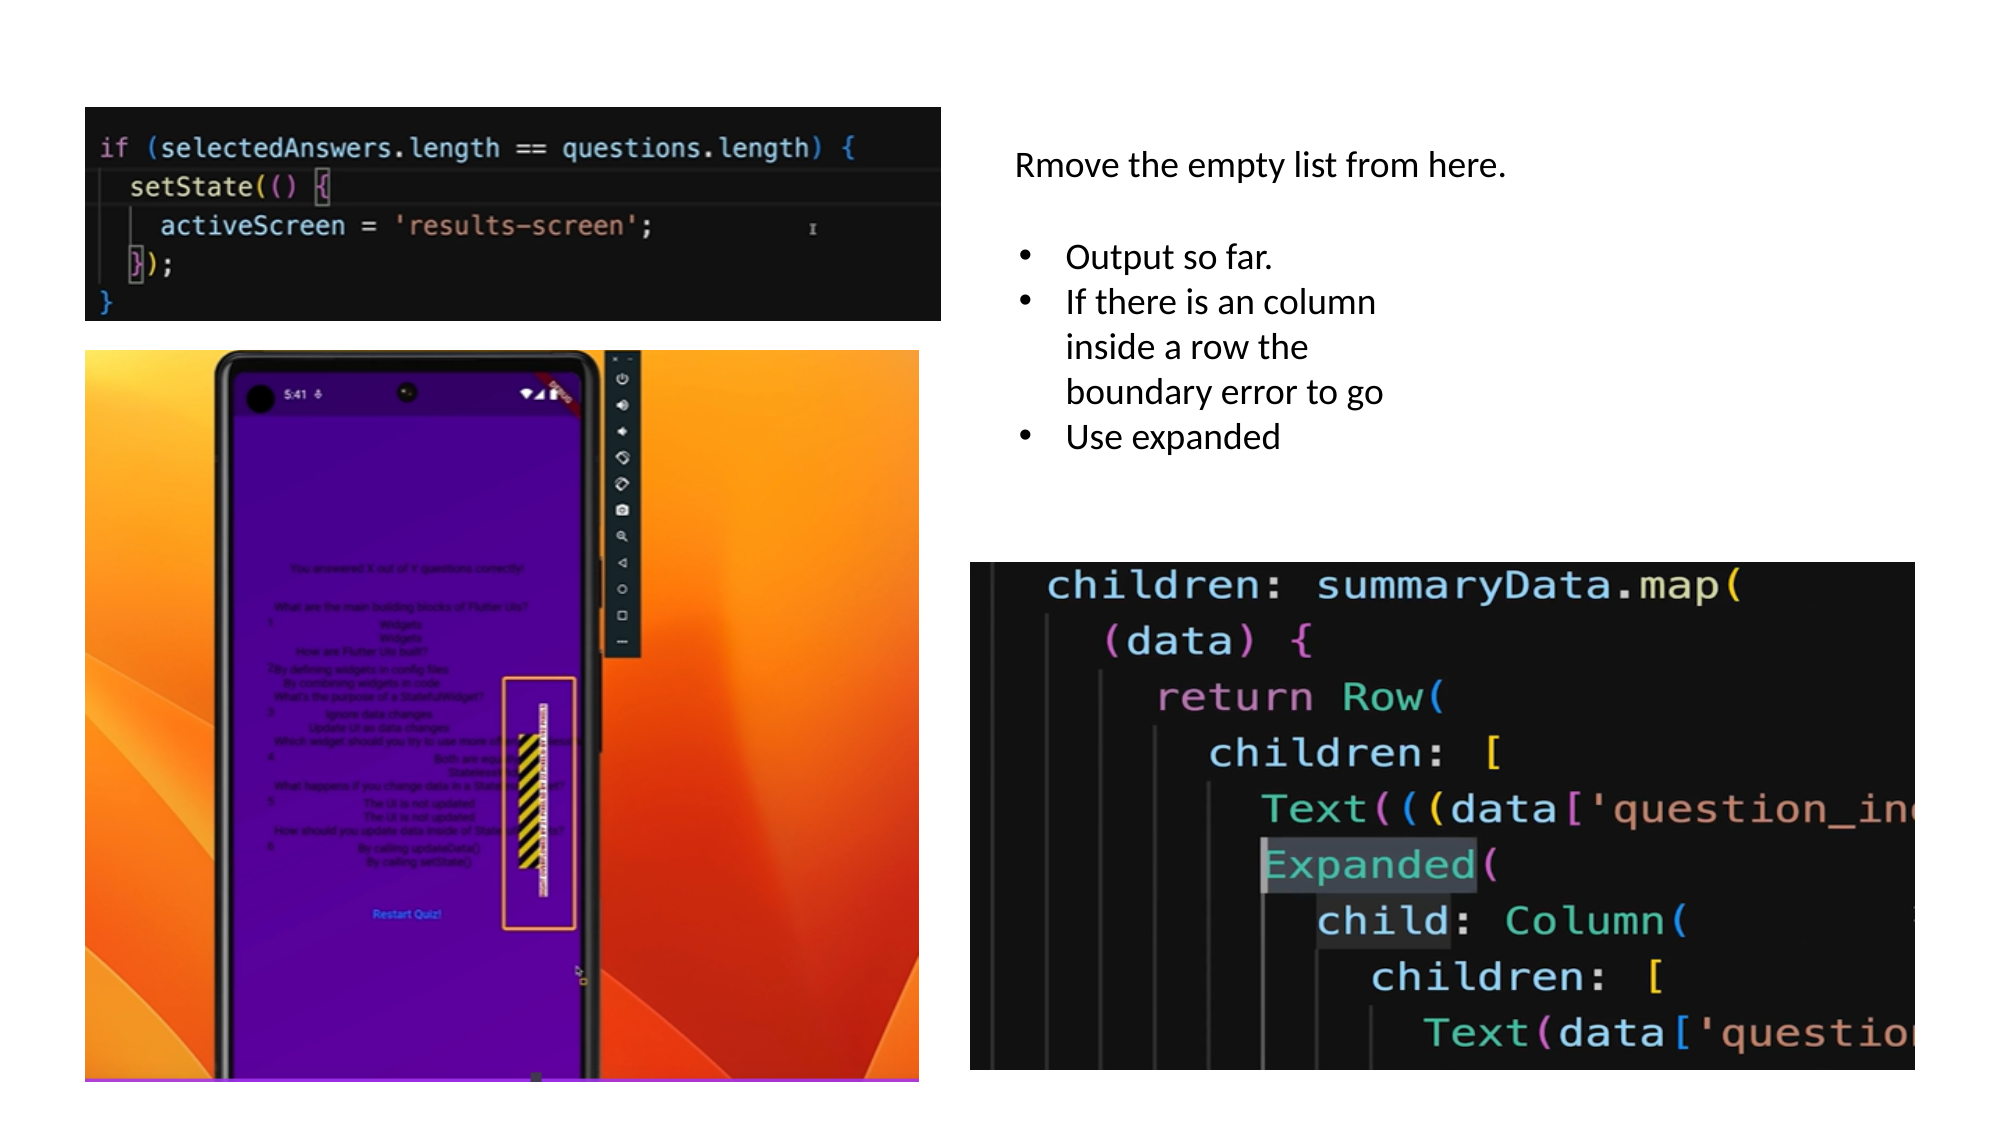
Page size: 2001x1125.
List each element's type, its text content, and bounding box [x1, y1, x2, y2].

picture [970, 562, 1915, 1070]
picture [85, 107, 941, 321]
text_box Rmove the empty list from here. [999, 132, 1692, 192]
text_box Output so far. If there is an column inside a row the boundary error to go Use expanded [1003, 224, 1443, 510]
picture [85, 350, 919, 1082]
